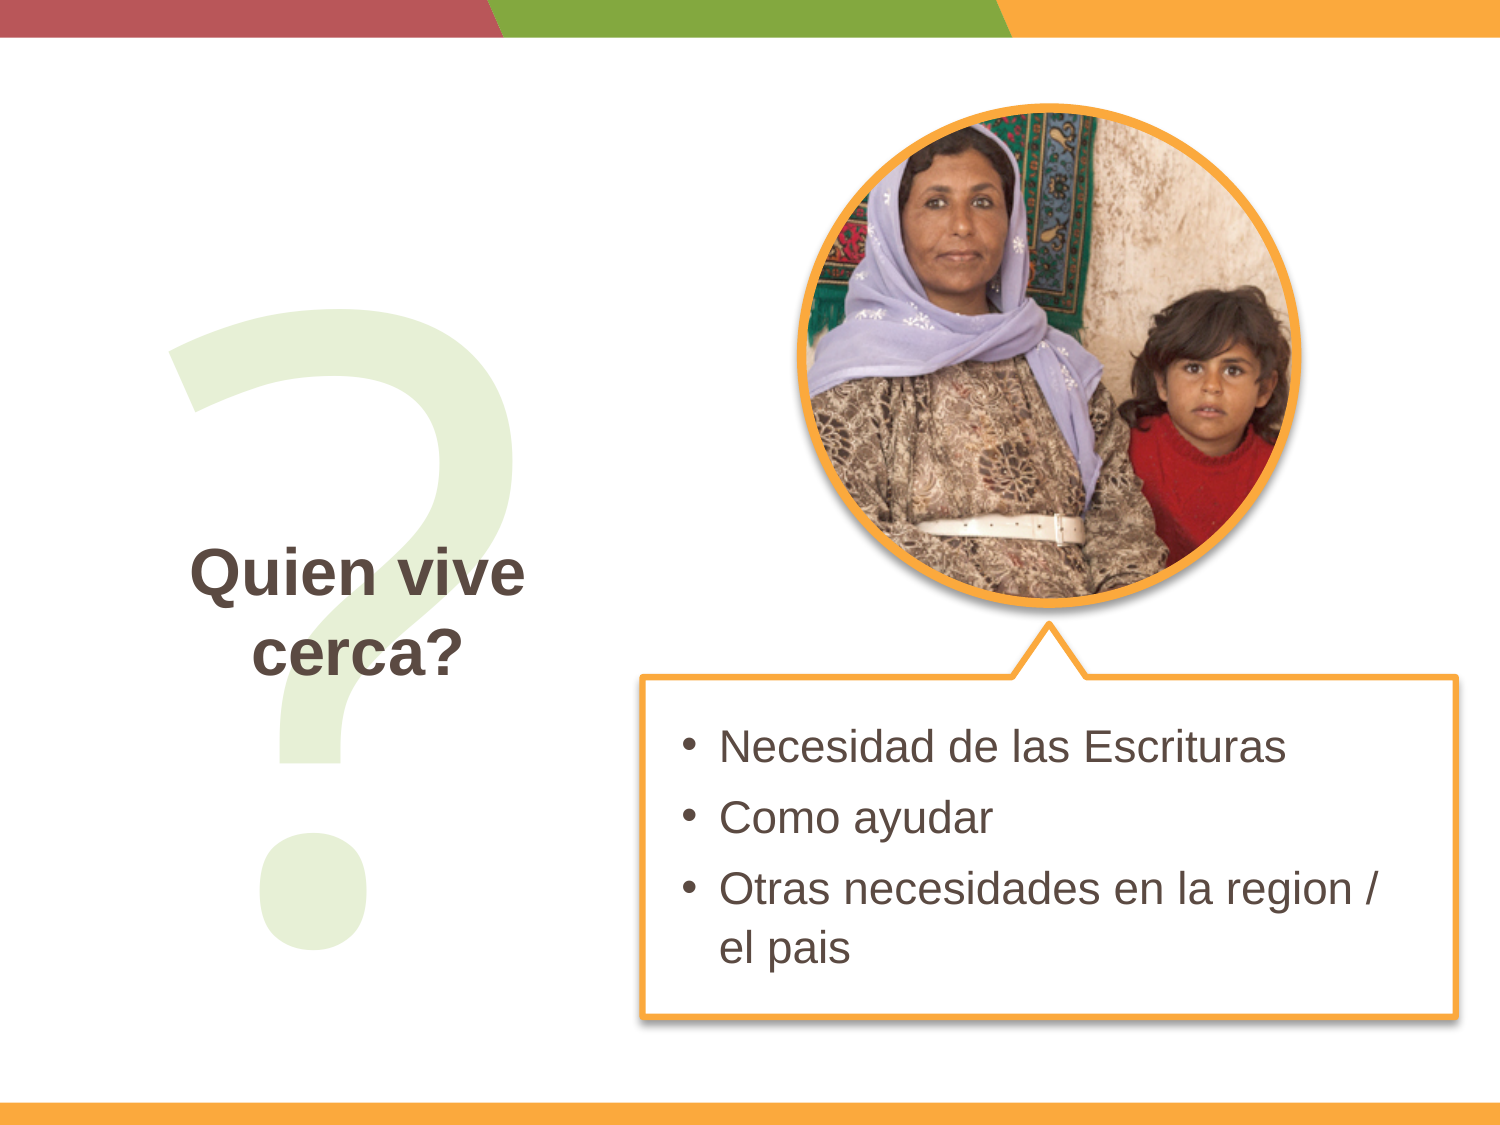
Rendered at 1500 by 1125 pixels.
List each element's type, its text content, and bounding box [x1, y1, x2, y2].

text_box Quien vive cerca? [117, 521, 600, 696]
picture [801, 108, 1297, 604]
text_box ? [143, 696, 551, 1120]
text_box [642, 623, 1456, 1017]
text_box ? [143, 61, 551, 521]
text_box Necesidad de las Escrituras Como ayudar Otras necesidades en la region / el pais [653, 704, 1408, 980]
